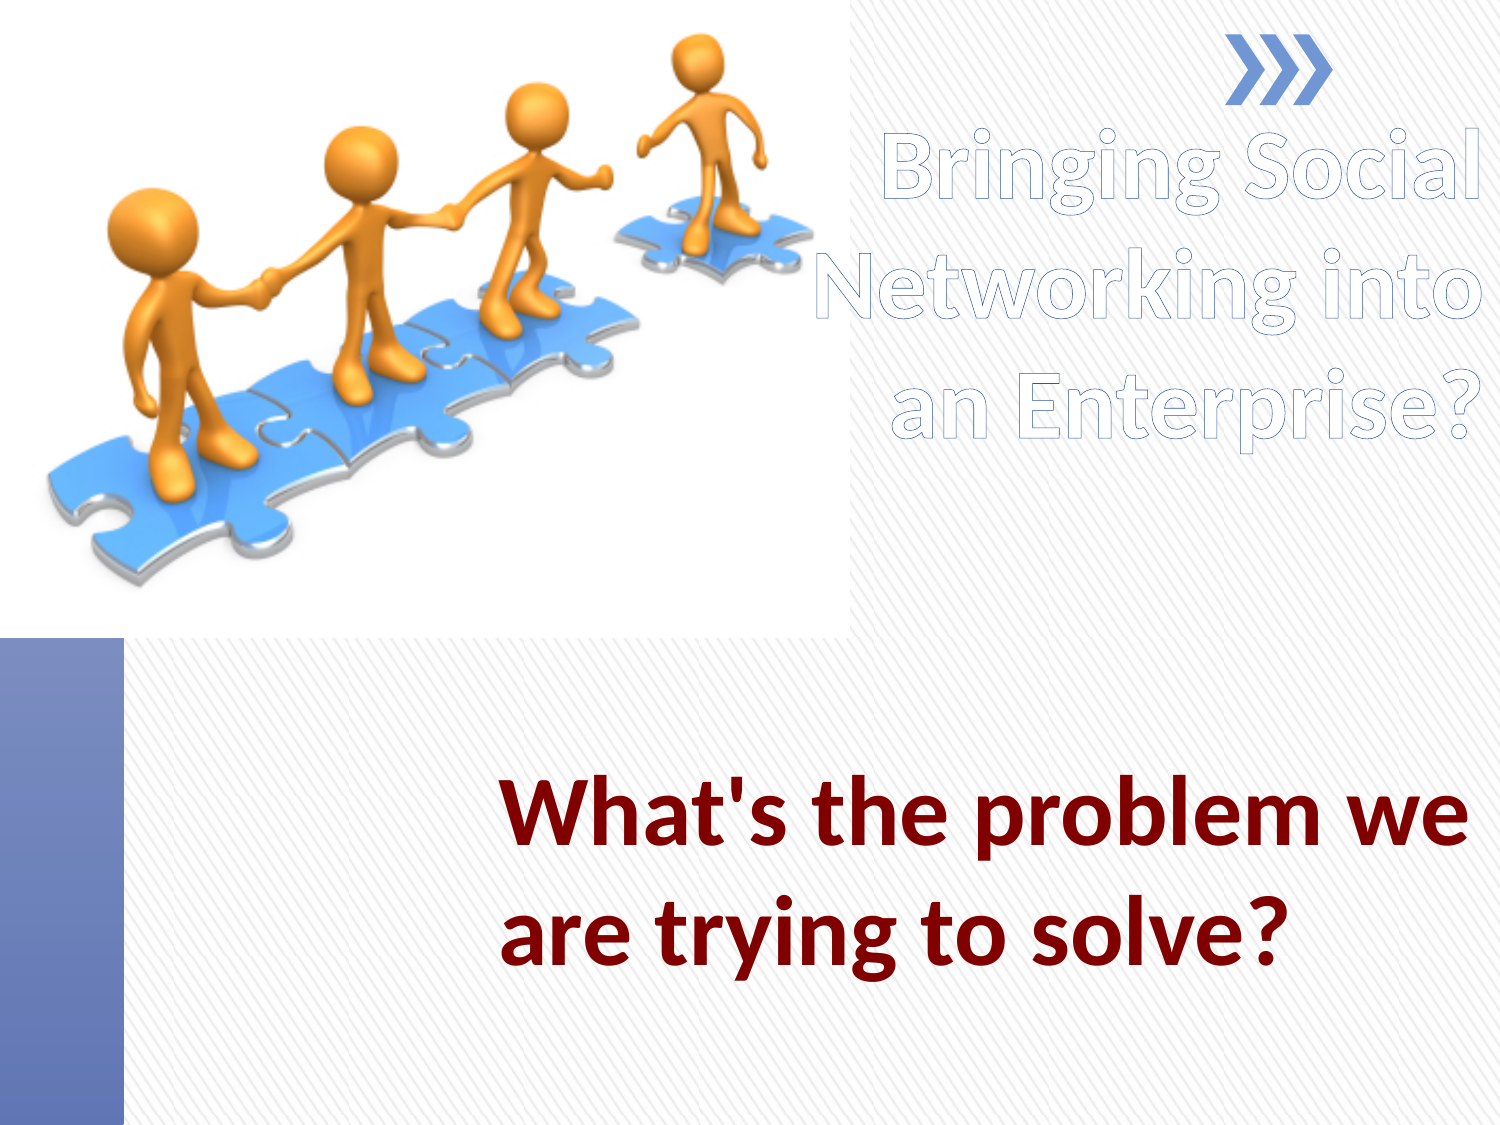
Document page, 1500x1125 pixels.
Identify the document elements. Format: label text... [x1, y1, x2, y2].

picture [0, 0, 851, 638]
subtitle What's the problem we are trying to solve? [483, 737, 1496, 1100]
title Bringing Social Networking into an Enterprise? [853, 50, 1500, 466]
